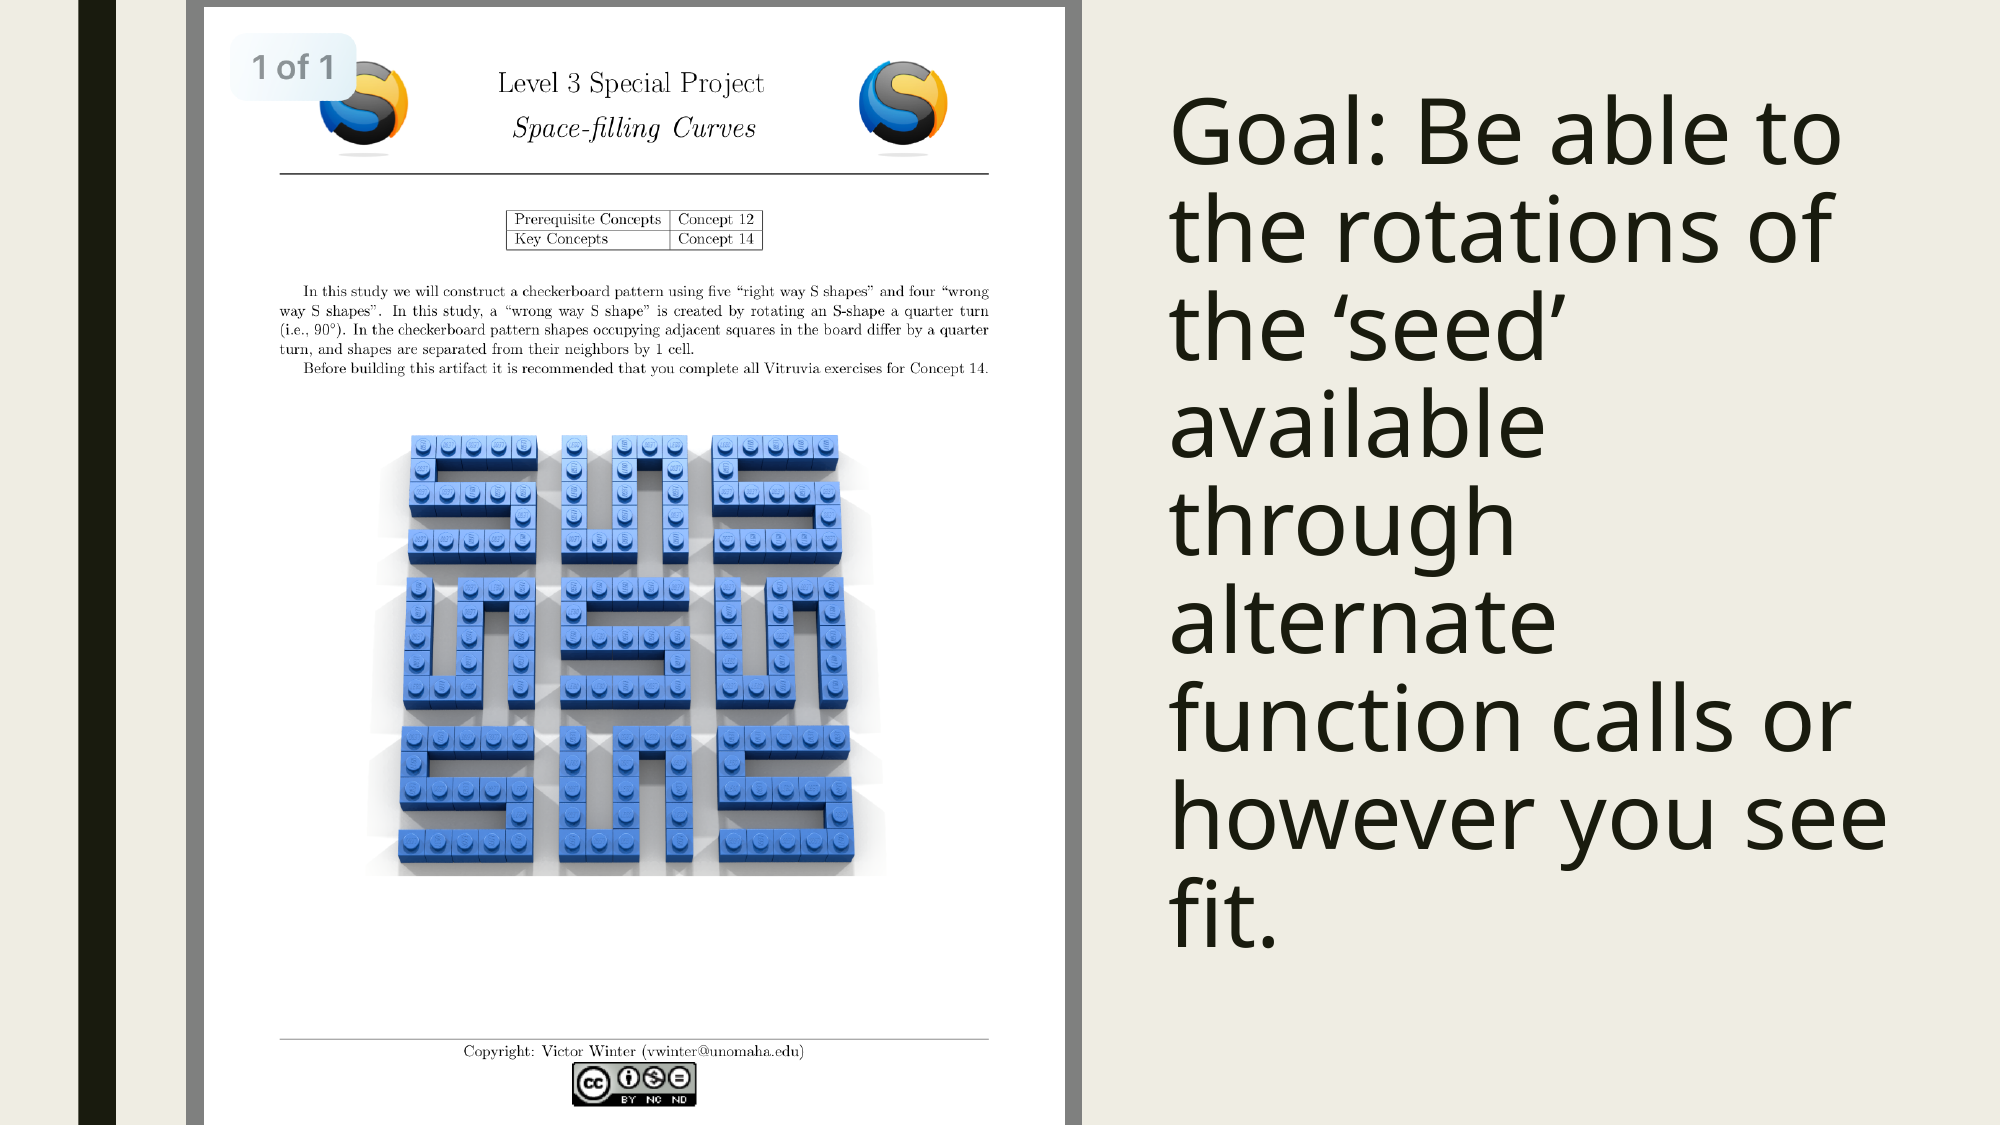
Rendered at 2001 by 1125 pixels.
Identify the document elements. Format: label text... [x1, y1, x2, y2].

title Goal: Be able to the rotations of the ‘seed’ available through alternate function calls or however you see fit. [1153, 78, 1933, 1073]
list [186, 0, 1082, 1125]
